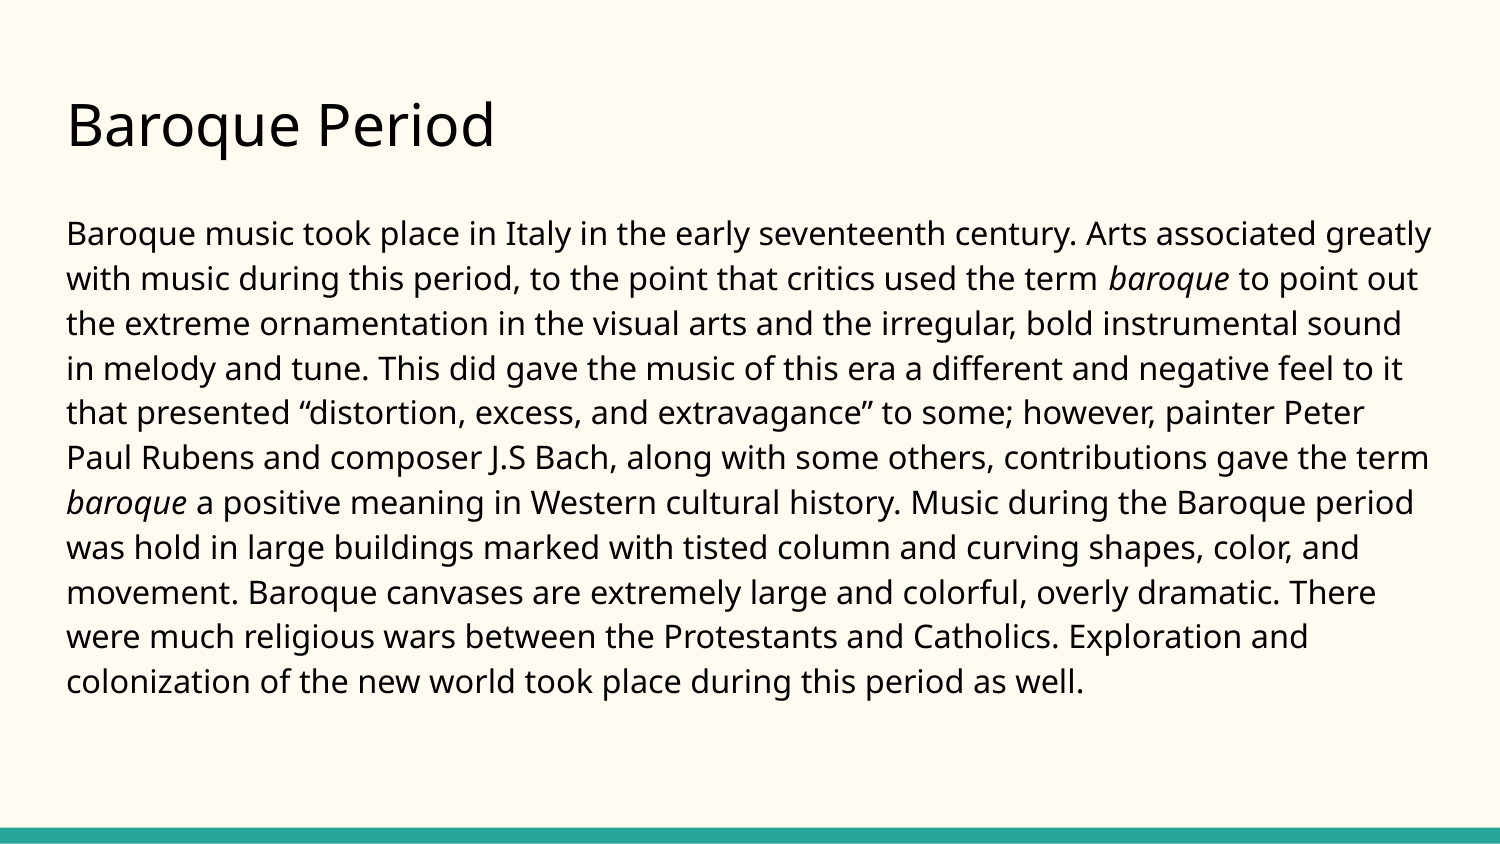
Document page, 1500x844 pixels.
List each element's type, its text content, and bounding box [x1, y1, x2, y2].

title Baroque Period [51, 72, 1449, 174]
list Baroque music took place in Italy in the early seventeenth century. Arts associated greatly with music during this period, to the point that critics used the term baroque to point out the extreme ornamentation in the visual arts and the irregular, bold instrumental sound in melody and tune. This did gave the music of this era a different and negative feel to it that presented “distortion, excess, and extravagance” to some; however, painter Peter Paul Rubens and composer J.S Bach, along with some others, contributions gave the term baroque a positive meaning in Western cultural history. Music during the Baroque period was hold in large buildings marked with tisted column and curving shapes, color, and movement. Baroque canvases are extremely large and colorful, overly dramatic. There were much religious wars between the Protestants and Catholics. Exploration and colonization of the new world took place during this period as well. [51, 192, 1449, 750]
